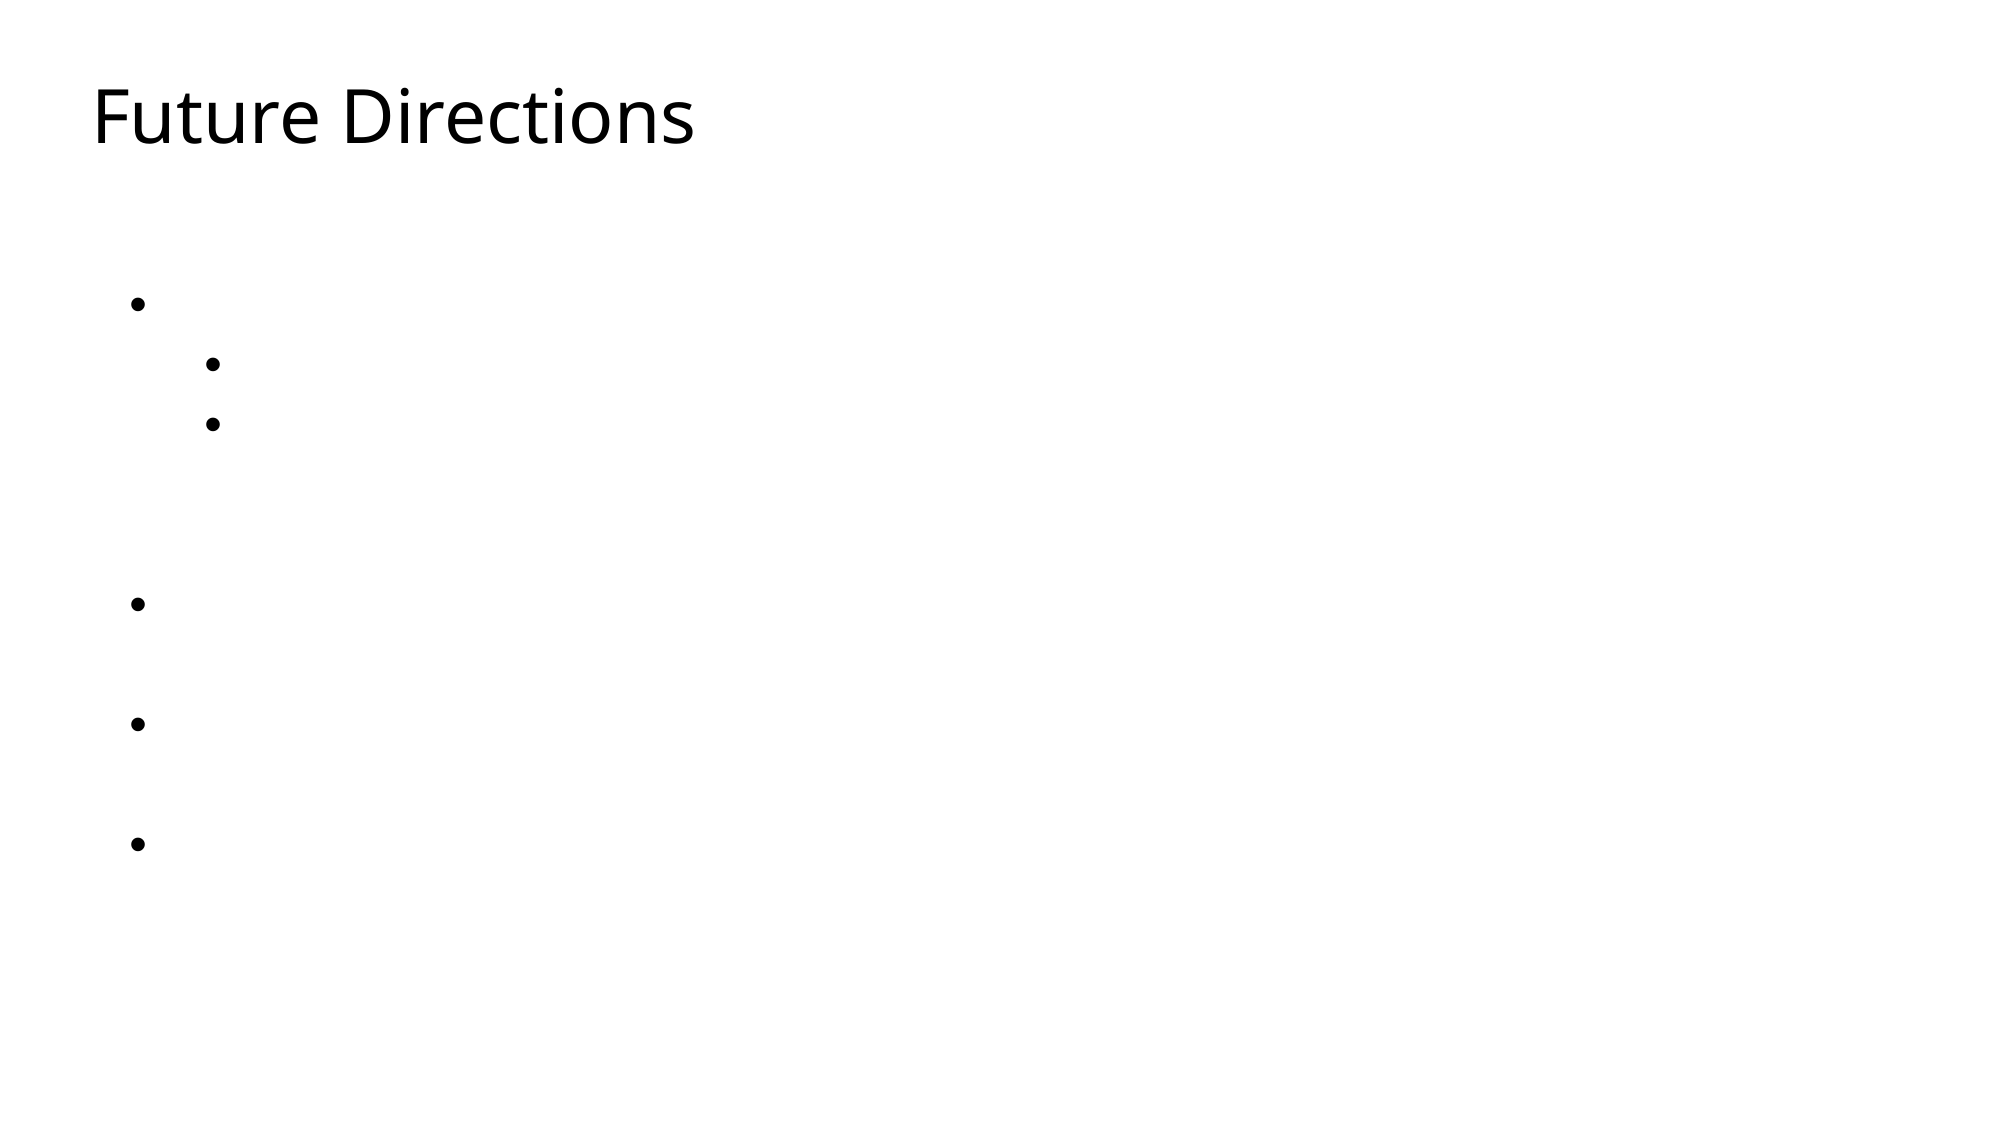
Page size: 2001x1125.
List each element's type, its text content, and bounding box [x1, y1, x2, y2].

title Future Directions [75, 52, 1873, 187]
